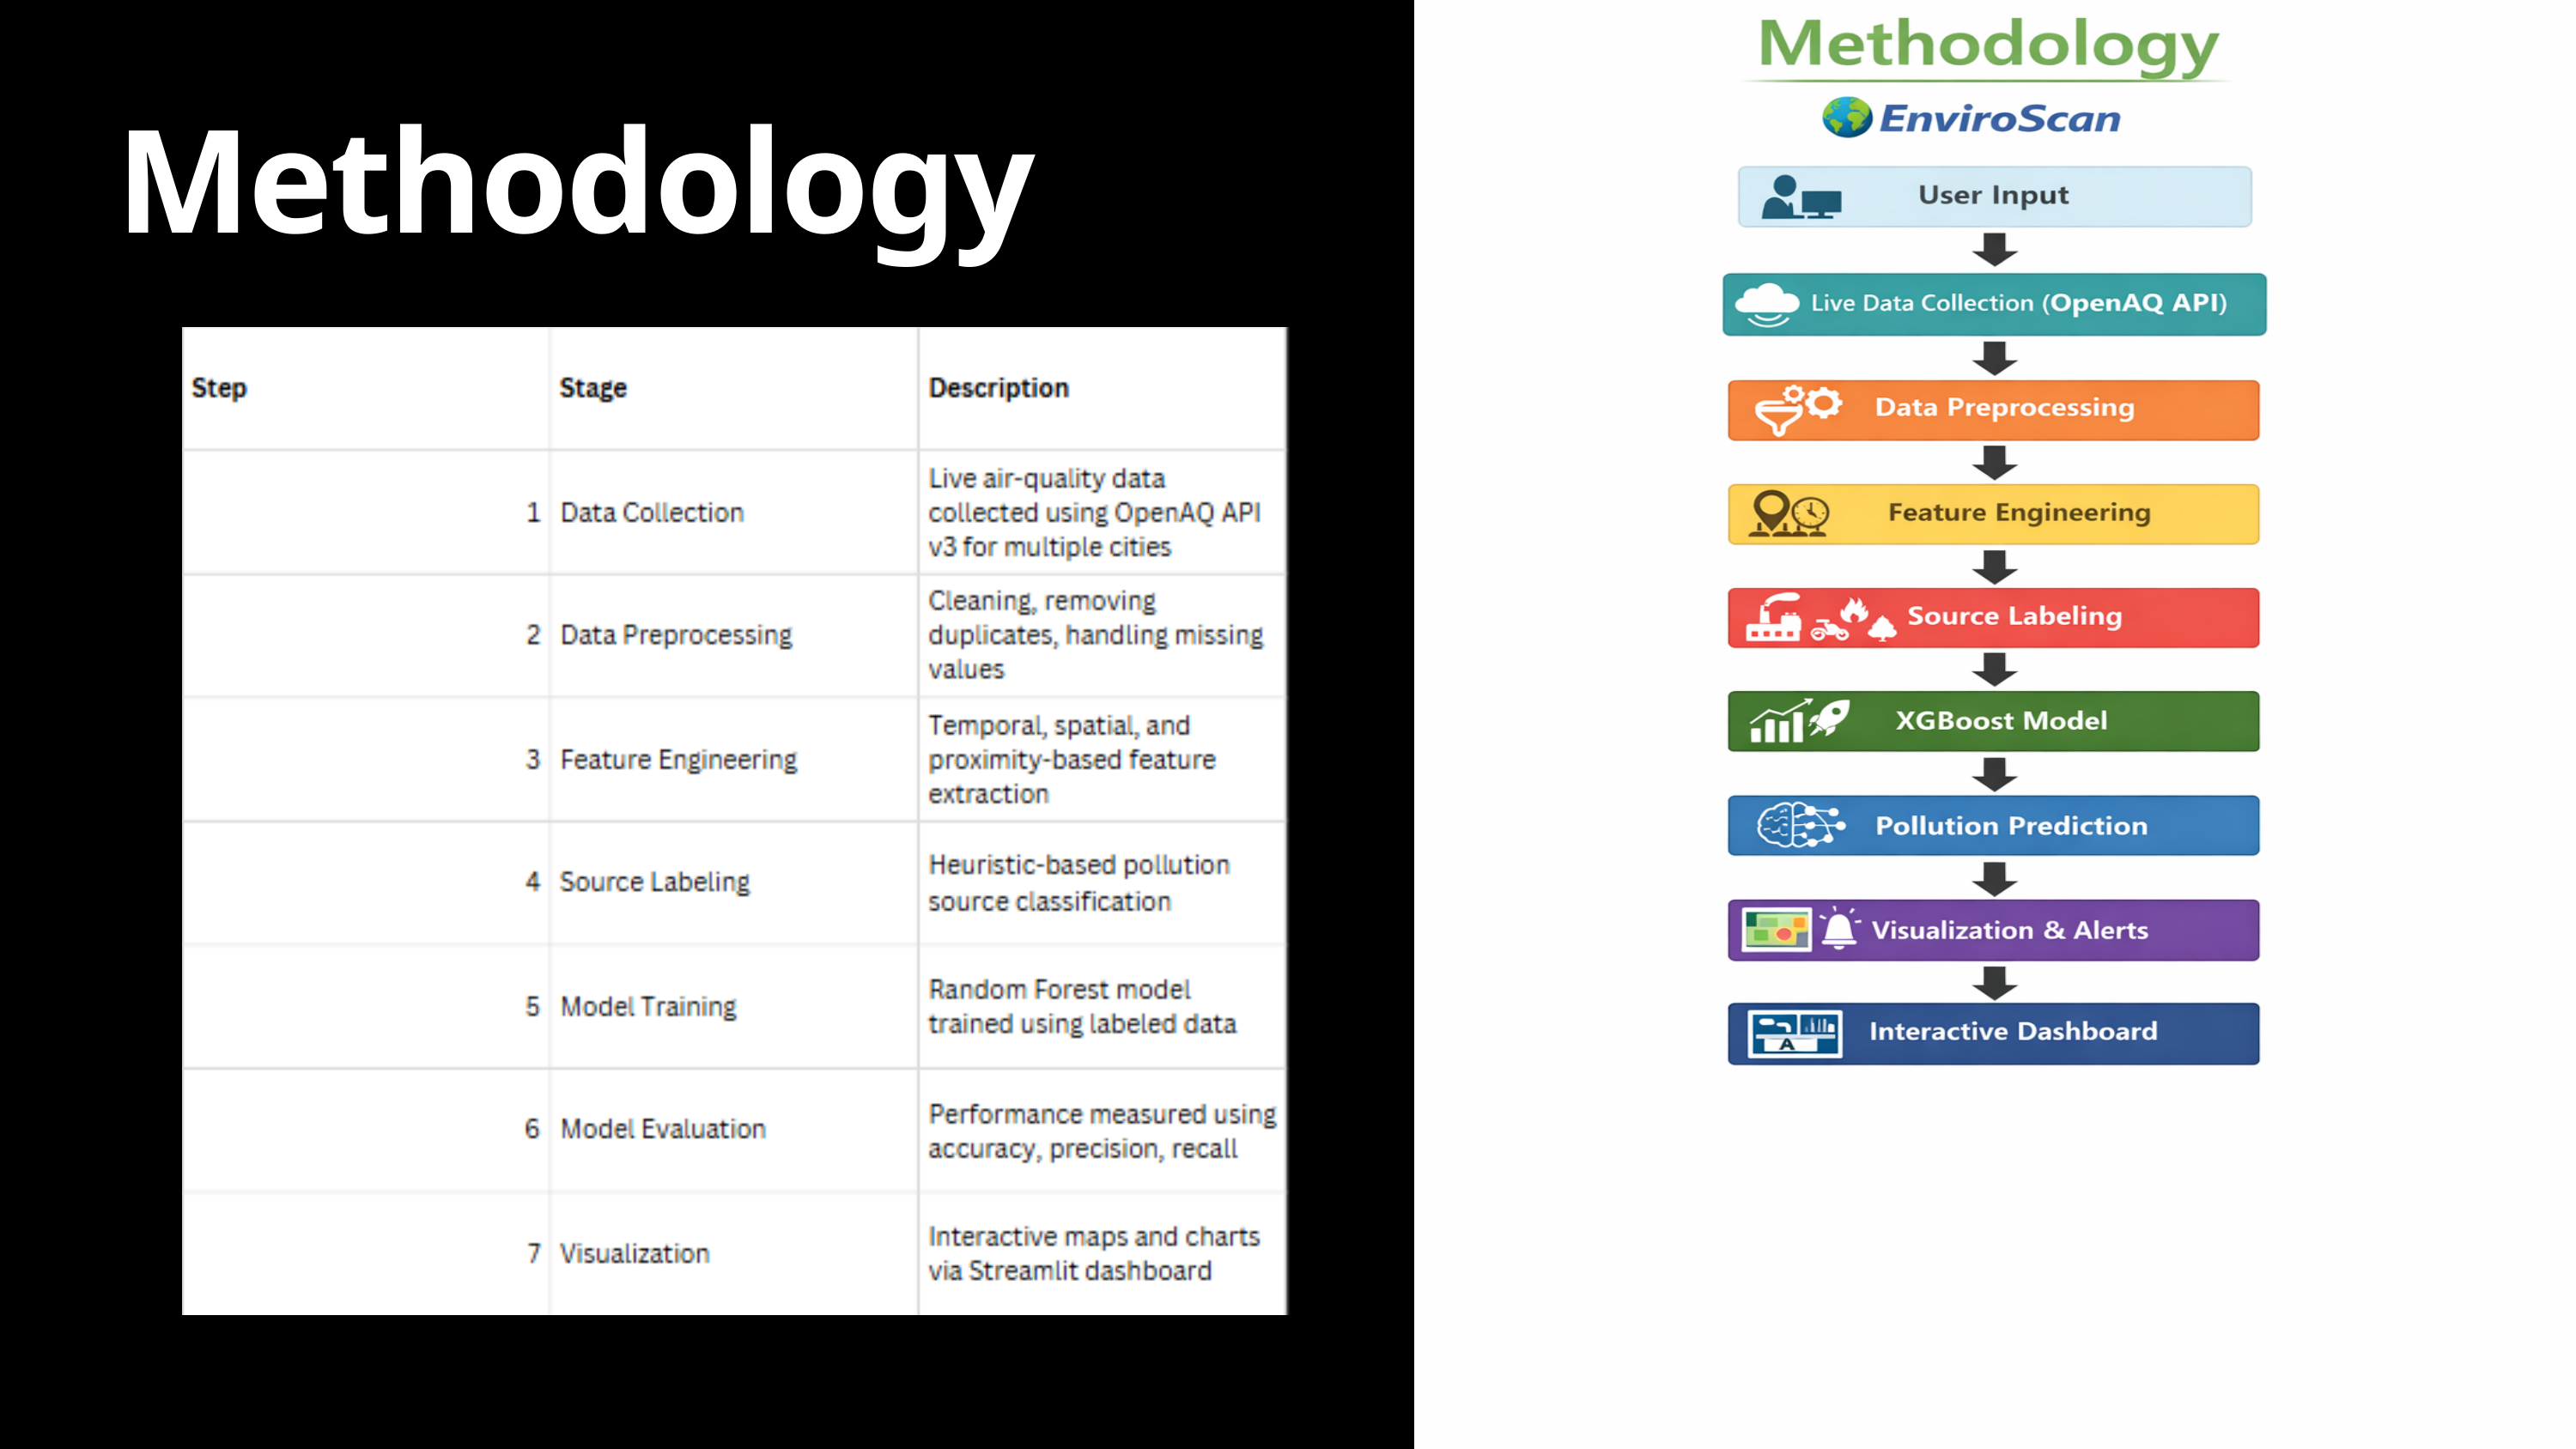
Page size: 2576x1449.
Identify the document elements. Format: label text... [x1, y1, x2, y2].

picture [182, 326, 1292, 1315]
text_box [1414, 0, 2576, 1449]
text_box Methodology [116, 92, 1097, 262]
